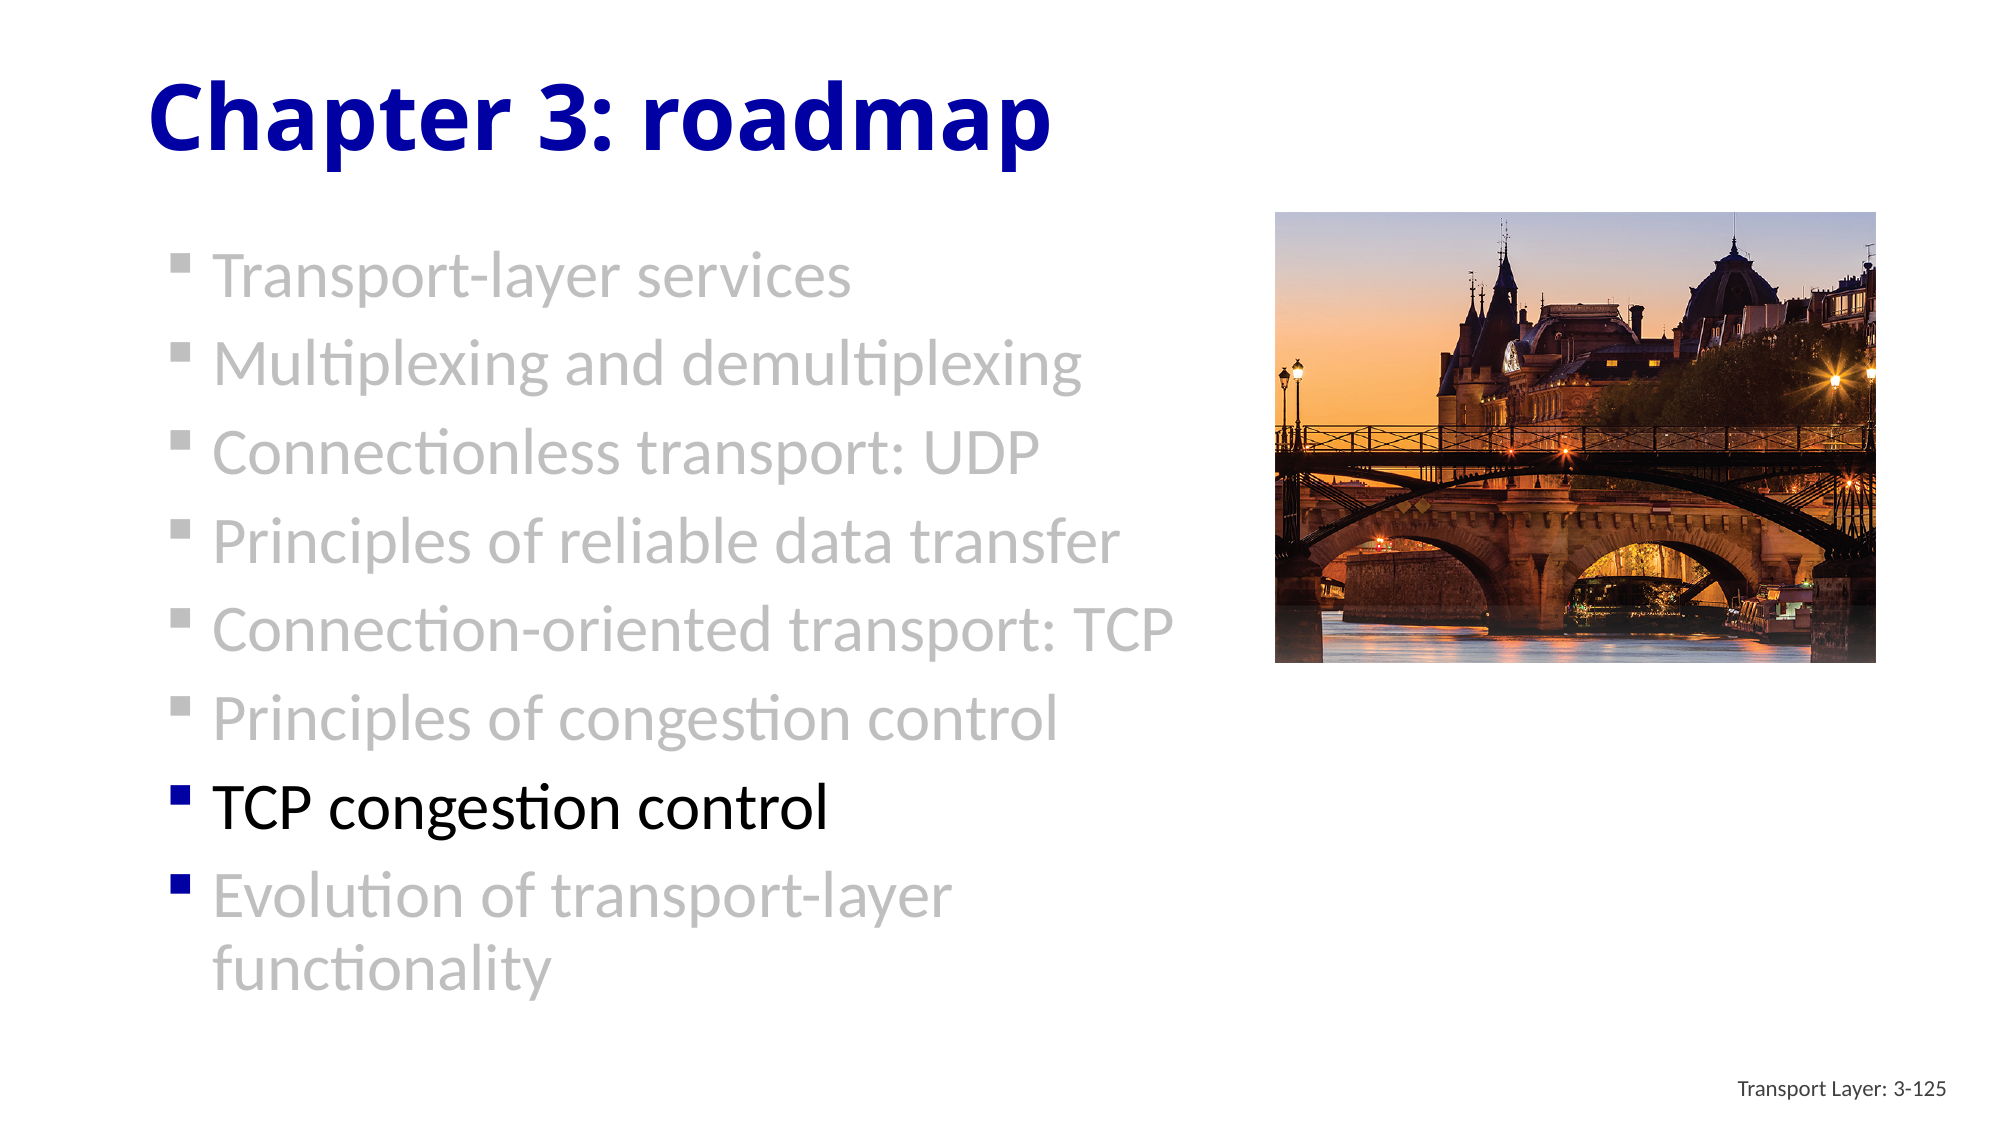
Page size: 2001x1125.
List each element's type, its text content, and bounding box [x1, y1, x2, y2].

title Chapter 3: roadmap [131, 47, 1856, 195]
picture [1275, 212, 1876, 663]
slide_number Transport Layer: 3-125 [1512, 1056, 1963, 1117]
list Transport-layer services Multiplexing and demultiplexing Connectionless transport: UDP Principles of reliable data transfer Connection-oriented transport: TCP Principles of congestion control TCP congestion control Evolution of transport-layer functionality [131, 231, 1217, 1057]
